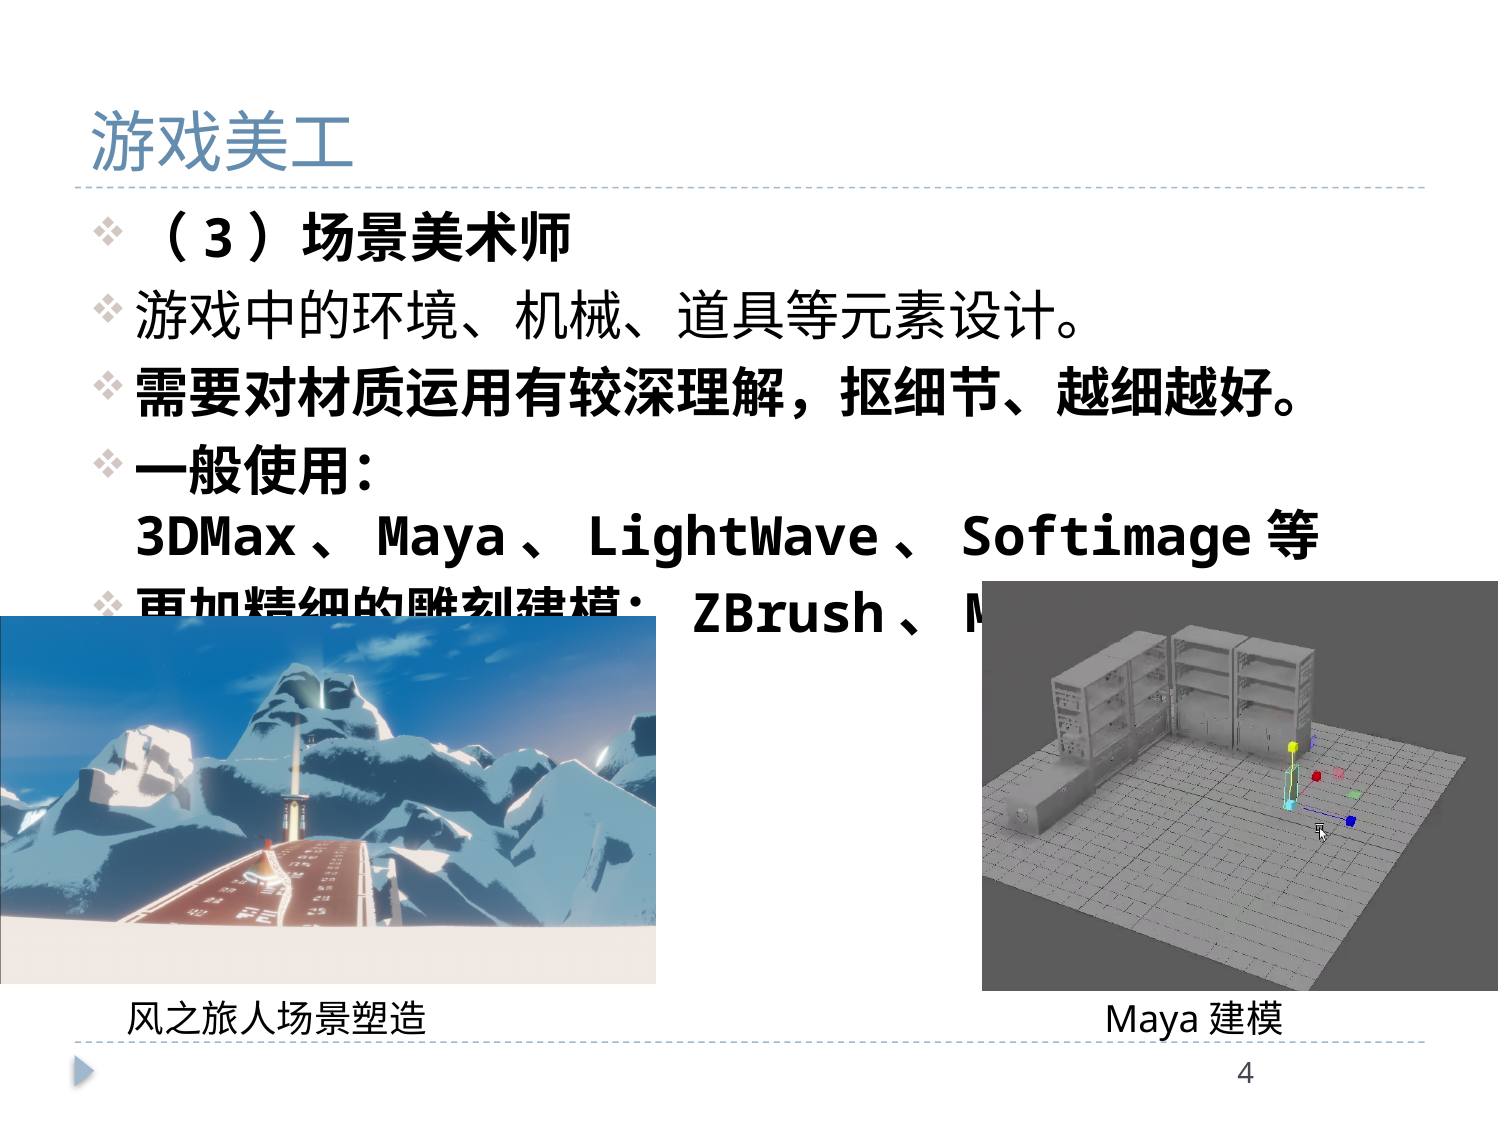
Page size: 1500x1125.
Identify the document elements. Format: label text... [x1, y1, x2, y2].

text_box Maya建模 [1089, 1003, 1385, 1048]
text_box 风之旅人场景塑造 [112, 996, 502, 1048]
list （3）场景美术师 游戏中的环境、机械、道具等元素设计。 需要对材质运用有较深理解，抠细节、越细越好。 一般使用：3DMax、Maya、LightWave、Softimage等 更加精细的雕刻建模：ZBrush、MubBox等 [75, 196, 1425, 1059]
title 游戏美工 [75, 24, 1425, 188]
picture [981, 581, 1498, 991]
picture [0, 616, 656, 984]
slide_number 4 [1222, 1046, 1500, 1107]
